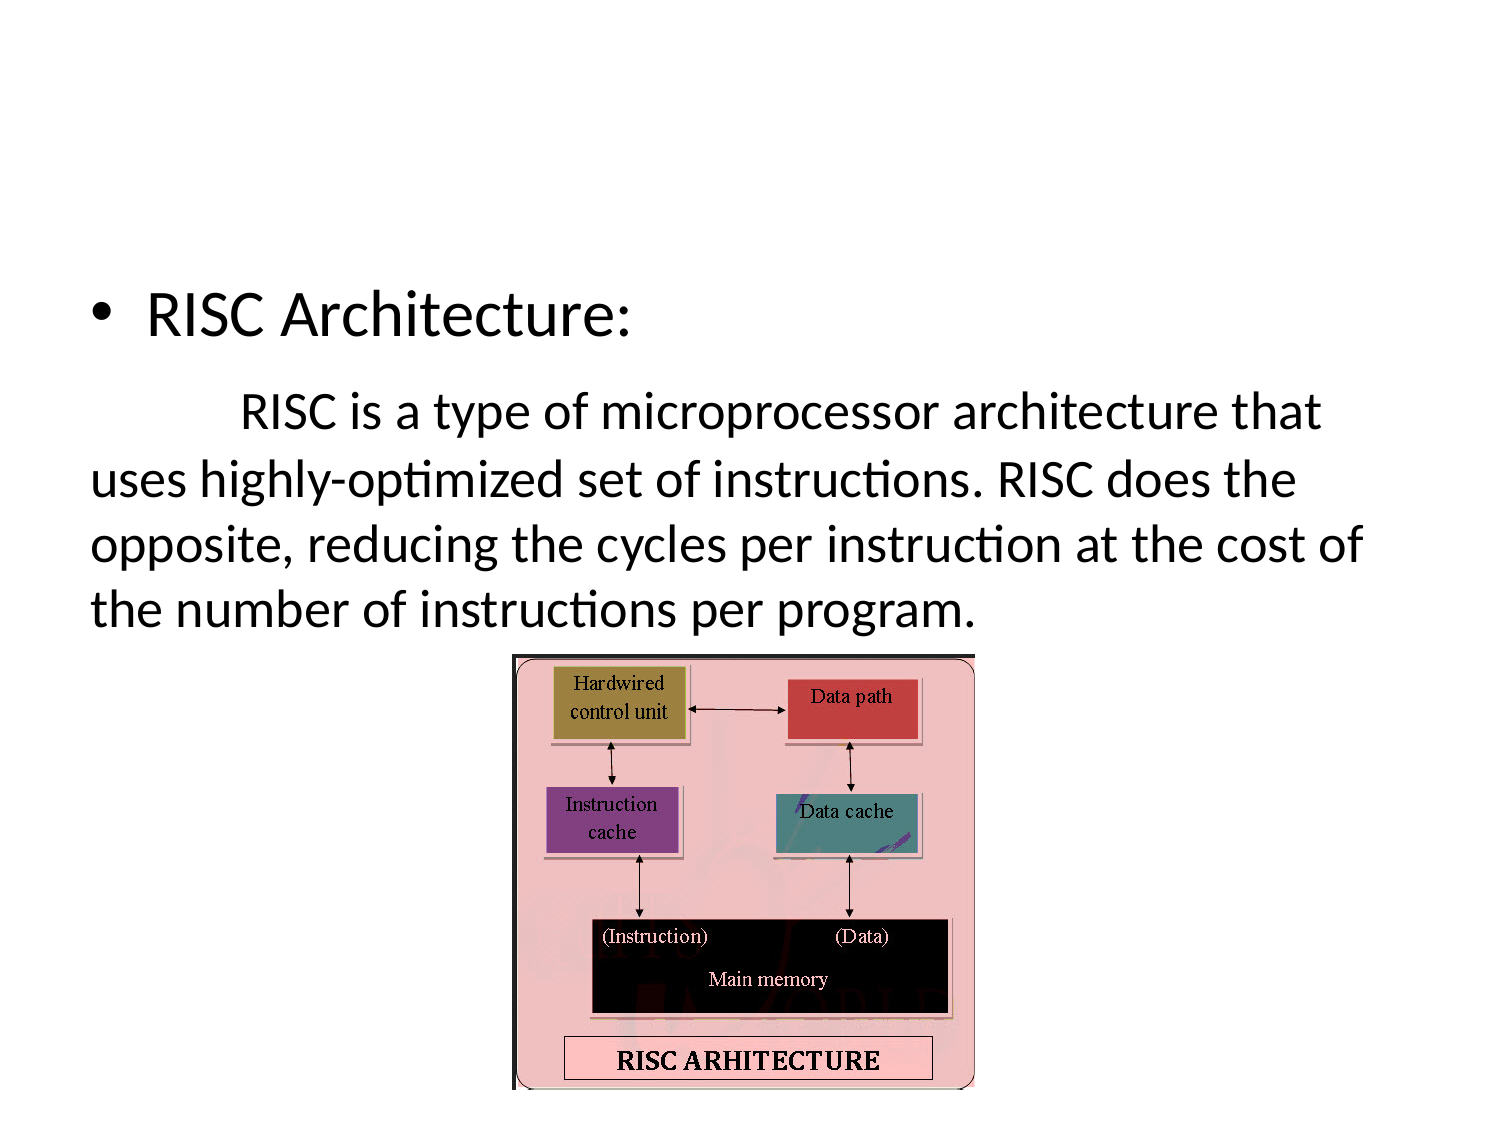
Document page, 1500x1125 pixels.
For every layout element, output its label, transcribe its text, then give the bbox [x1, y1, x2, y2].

list RISC Architecture: RISC is a type of microprocessor architecture that uses highly-optimized set of instructions. RISC does the opposite, reducing the cycles per instruction at the cost of the number of instructions per program. [75, 262, 1425, 1005]
picture [512, 653, 976, 1090]
